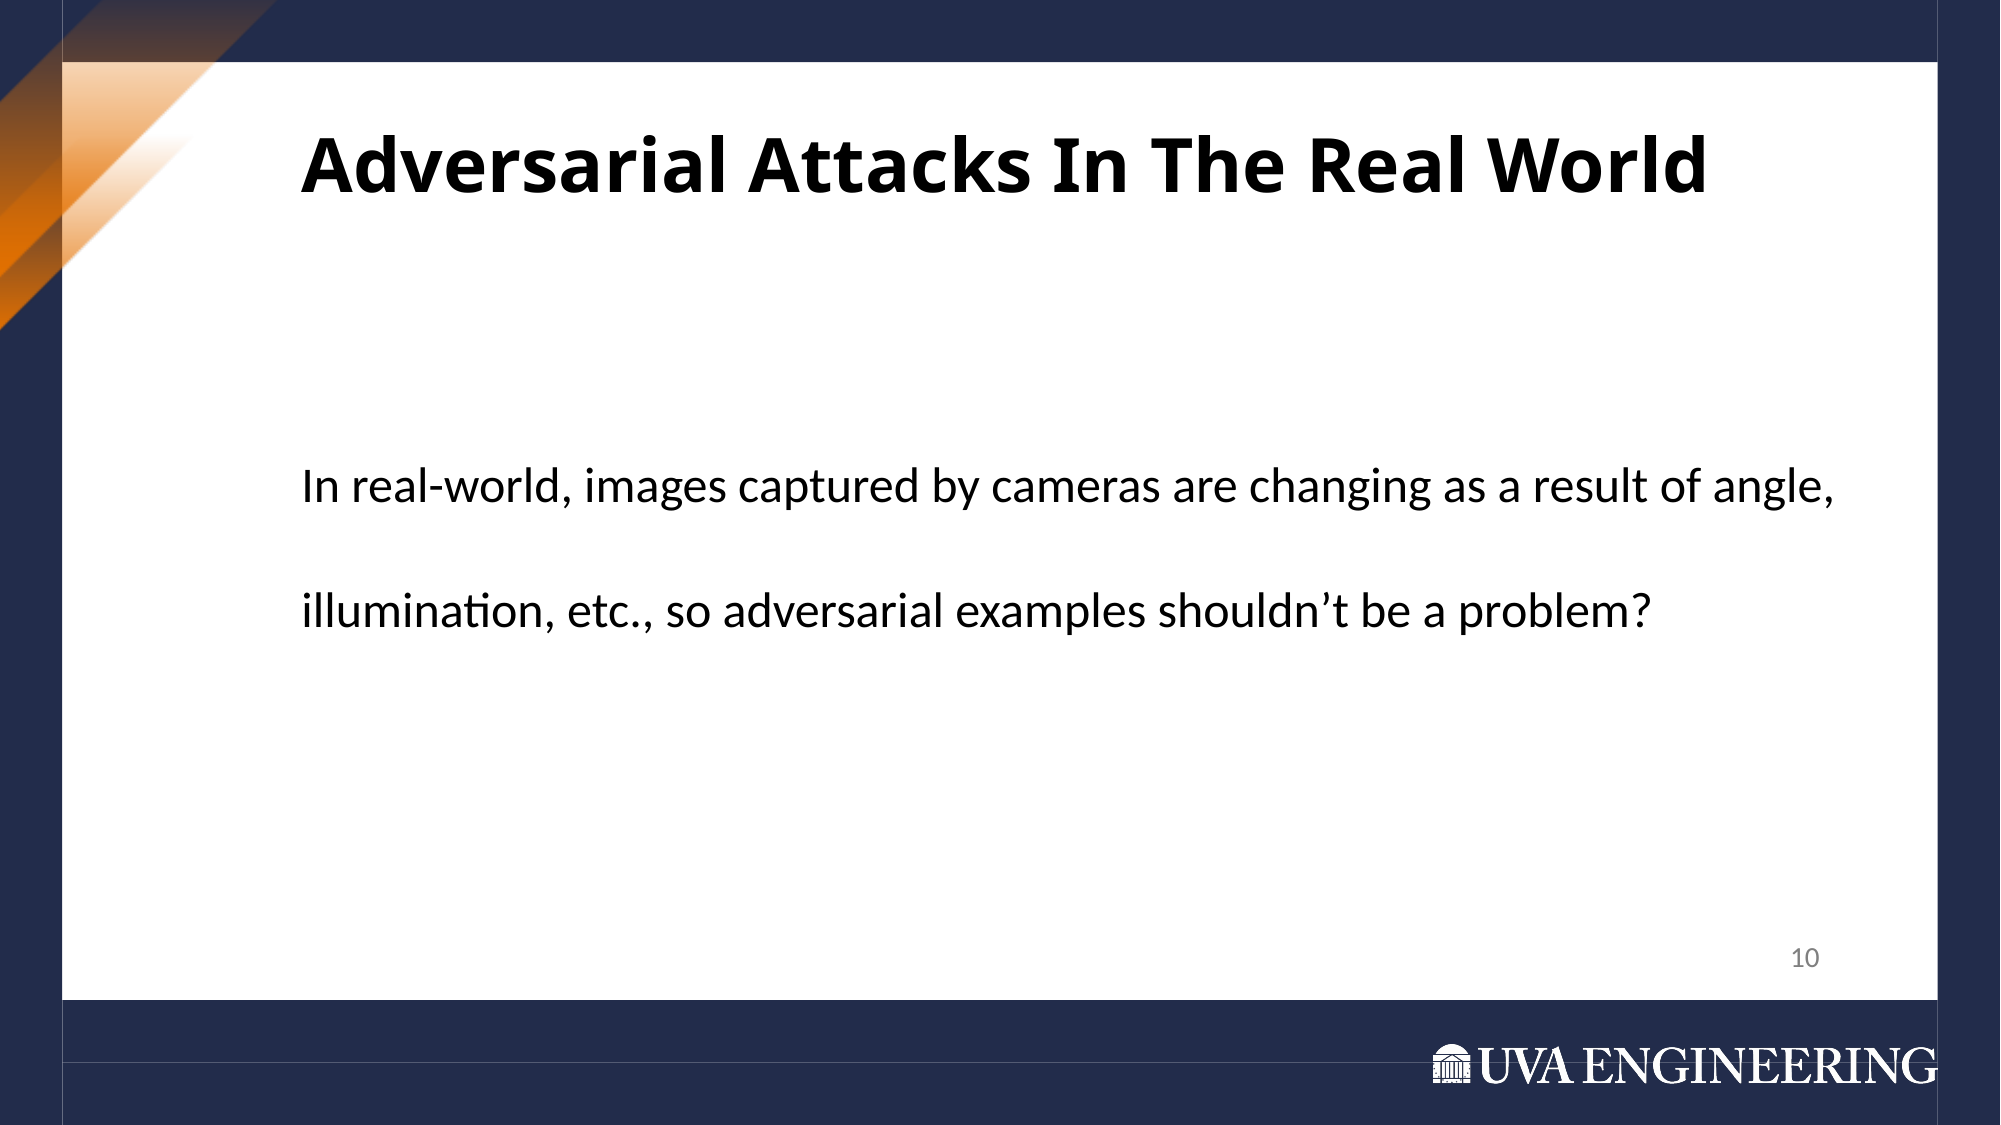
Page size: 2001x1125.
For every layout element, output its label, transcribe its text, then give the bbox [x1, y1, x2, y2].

text_box 10 [1782, 931, 1844, 981]
picture [0, 0, 284, 338]
text_box Adversarial Attacks In The Real World [293, 120, 1906, 258]
text_box In real-world, images captured by cameras are changing as a result of angle, illumination, etc., so adversarial examples shouldn’t be a problem? [294, 379, 1882, 574]
picture [1433, 1044, 1938, 1084]
